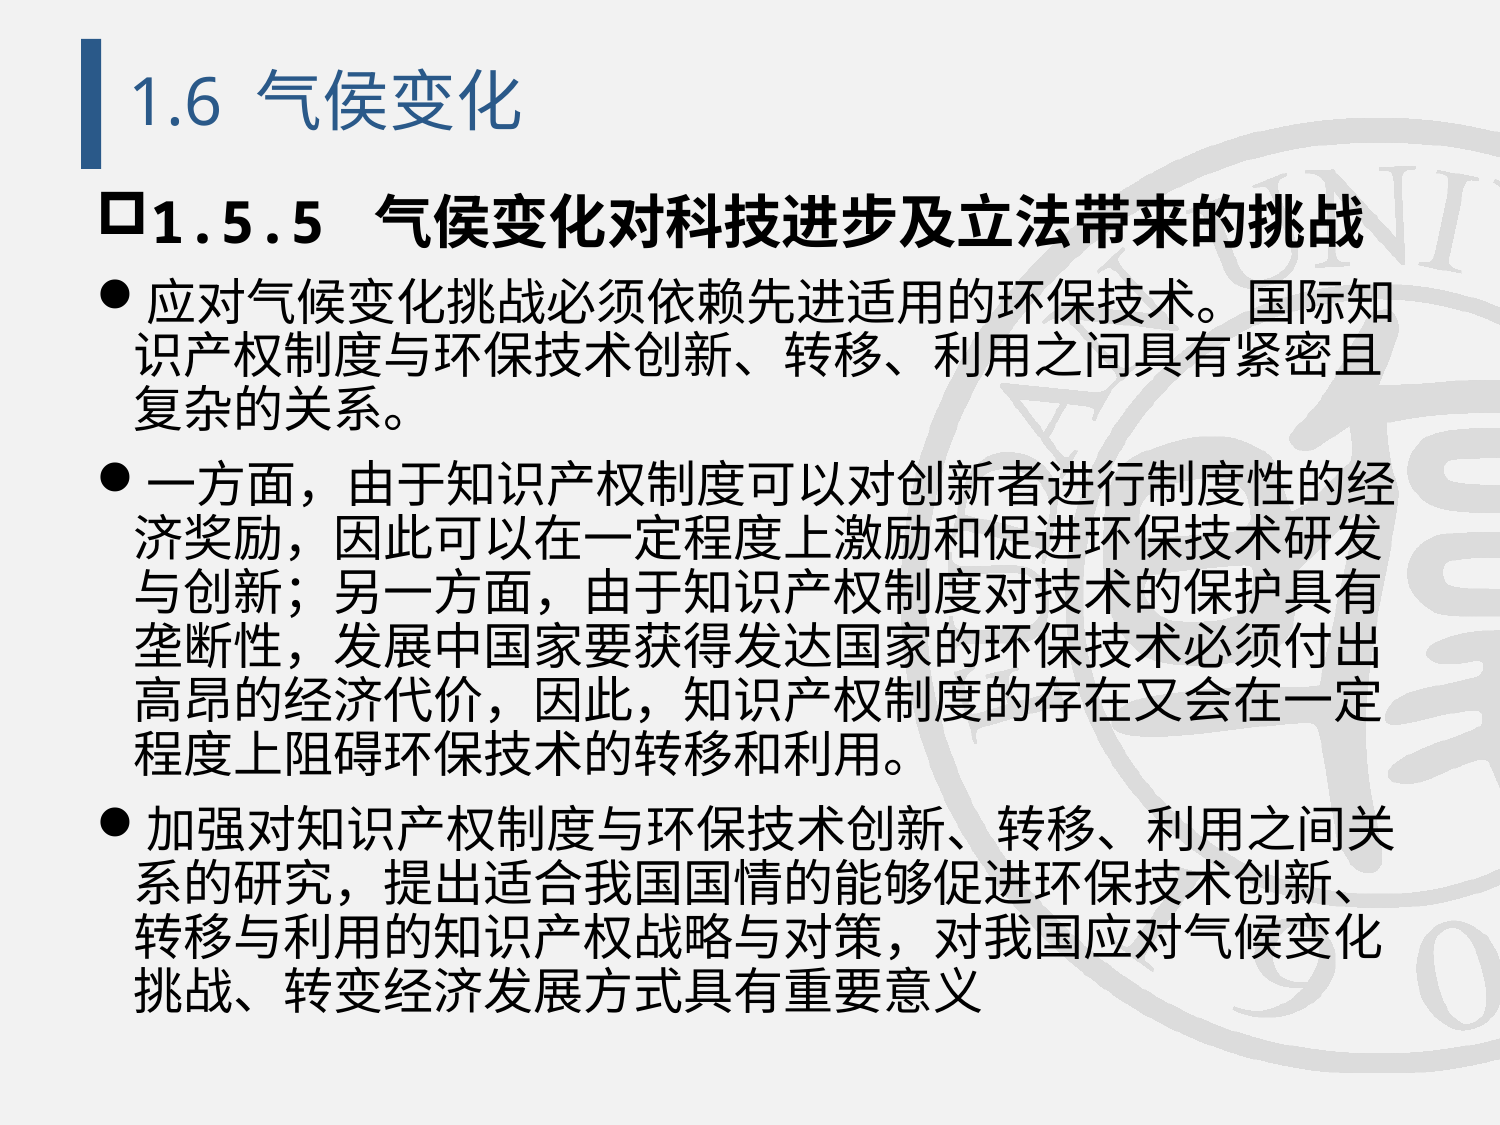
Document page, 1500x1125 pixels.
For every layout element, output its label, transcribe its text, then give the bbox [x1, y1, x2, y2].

title 1.6 气侯变化 [113, 49, 1387, 159]
list 1.5.5 气侯变化对科技进步及立法带来的挑战 应对气候变化挑战必须依赖先进适用的环保技术。国际知识产权制度与环保技术创新、转移、利用之间具有紧密且复杂的关系。 一方面，由于知识产权制度可以对创新者进行制度性的经济奖励，因此可以在一定程度上激励和促进环保技术研发与创新；另一方面，由于知识产权制度对技术的保护具有垄断性，发展中国家要获得发达国家的环保技术必须付出高昂的经济代价，因此，知识产权制度的存在又会在一定程度上阻碍环保技术的转移和利用。 加强对知识产权制度与环保技术创新、转移、利用之间关系的研究，提出适合我国国情的能够促进环保技术创新、转移与利用的知识产权战略与对策，对我国应对气候变化挑战、转变经济发展方式具有重要意义 [81, 185, 1417, 1014]
